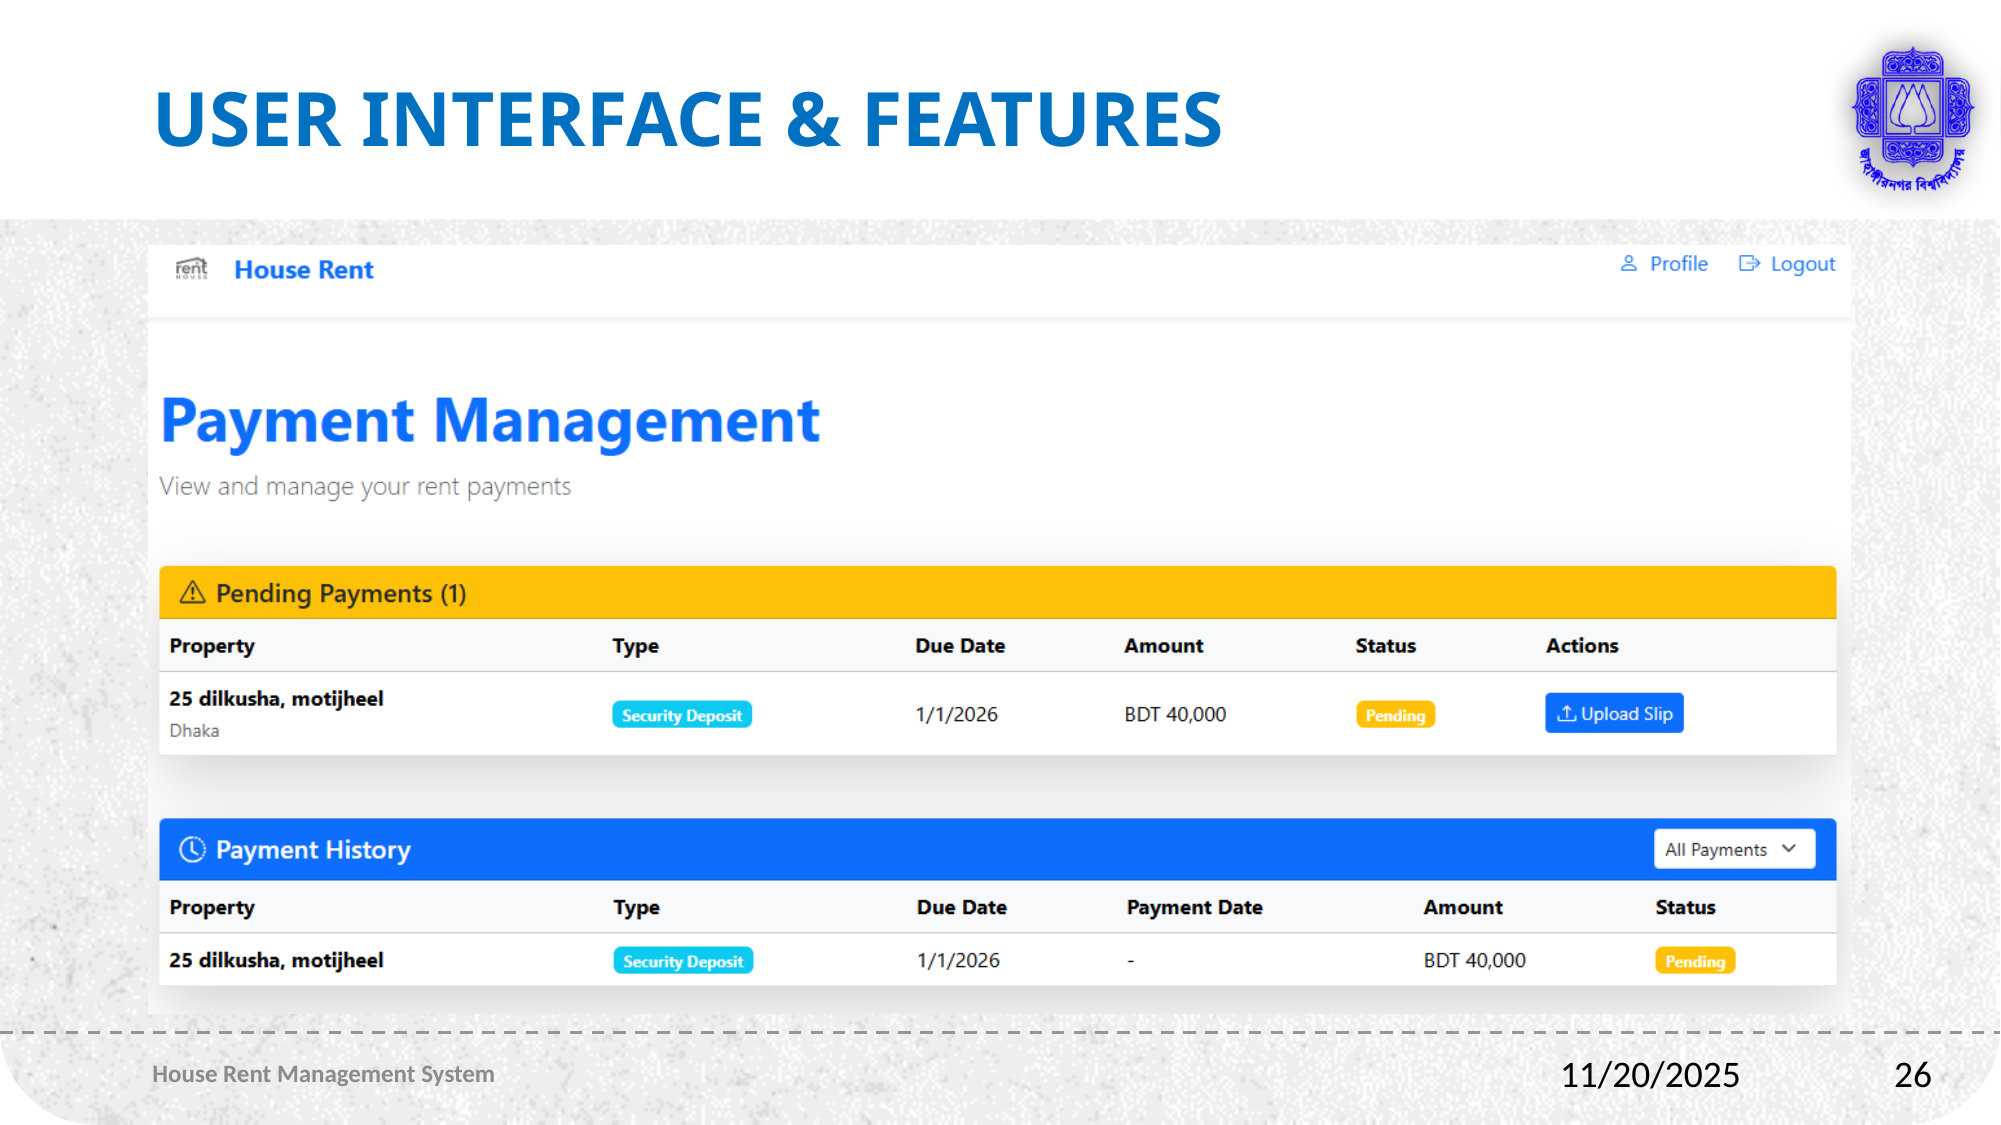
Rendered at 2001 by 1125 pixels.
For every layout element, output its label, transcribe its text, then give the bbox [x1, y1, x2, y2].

picture [0, 220, 2000, 1125]
footer House Rent Management System [137, 1042, 813, 1103]
picture [1851, 46, 1975, 191]
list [148, 245, 1851, 1014]
slide_number 26 [1862, 1042, 1947, 1103]
title User Interface & Features [137, 70, 1863, 175]
